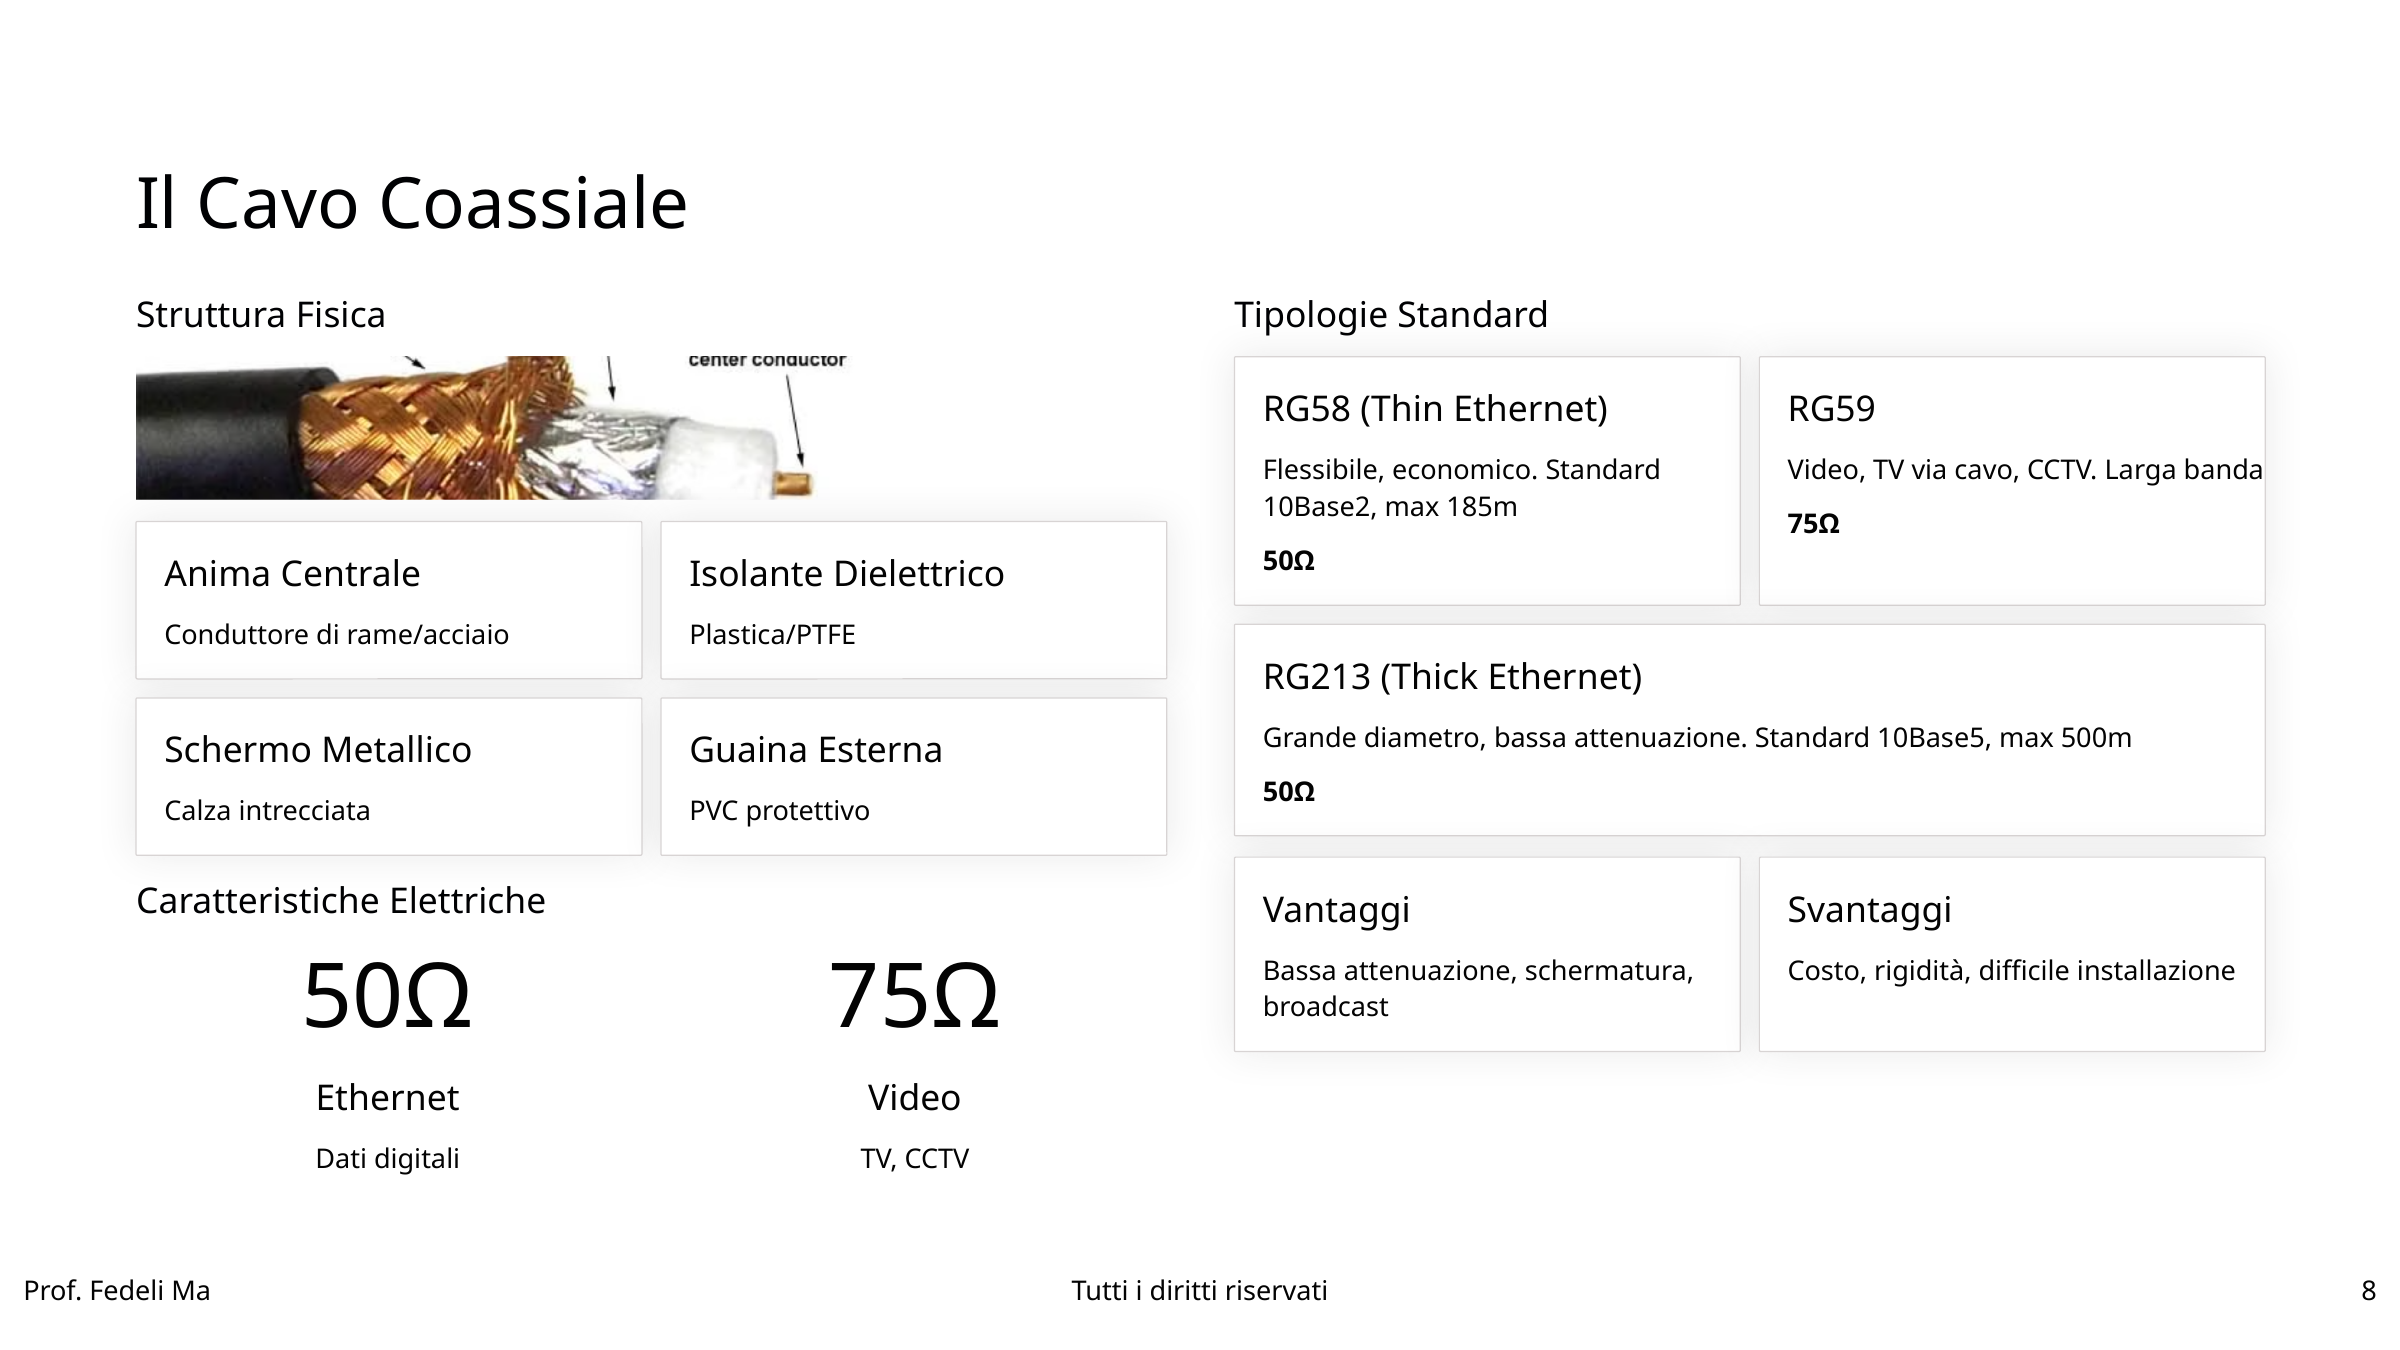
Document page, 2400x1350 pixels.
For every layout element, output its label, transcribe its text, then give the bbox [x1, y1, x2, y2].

picture [135, 356, 858, 500]
text_box 75Ω [1787, 502, 2237, 540]
text_box 75Ω [738, 956, 1092, 1046]
text_box Il Cavo Coassiale [136, 154, 849, 244]
text_box TV, CCTV [663, 1137, 1167, 1175]
text_box 50Ω [1262, 539, 1712, 577]
text_box Dati digitali [135, 1137, 640, 1175]
text_box Prof. Fedeli Ma [23, 1269, 234, 1307]
text_box [1234, 356, 1741, 606]
text_box [136, 521, 642, 679]
text_box RG58 (Thin Ethernet) [1262, 385, 1619, 430]
text_box Caratteristiche Elettriche [136, 876, 505, 922]
text_box 50Ω [211, 956, 564, 1046]
text_box Plastica/PTFE [689, 613, 1139, 651]
text_box Video, TV via cavo, CCTV. Larga banda [1787, 448, 2237, 486]
text_box Isolante Dielettrico [689, 549, 1046, 595]
text_box PVC protettivo [689, 789, 1139, 827]
text_box Guaina Esterna [689, 726, 1046, 771]
text_box Calza intrecciata [164, 789, 614, 827]
text_box Vantaggi [1262, 885, 1619, 931]
text_box [660, 521, 1167, 679]
text_box RG213 (Thick Ethernet) [1262, 652, 1619, 698]
text_box Bassa attenuazione, schermatura, broadcast [1262, 949, 1712, 1024]
text_box [136, 697, 642, 856]
text_box [1234, 857, 1741, 1052]
text_box Anima Centrale [164, 549, 521, 595]
text_box Tutti i diritti riservati [1064, 1269, 1336, 1307]
text_box Schermo Metallico [164, 726, 521, 771]
text_box 8 [2320, 1269, 2377, 1307]
text_box [660, 697, 1167, 856]
text_box Tipologie Standard [1234, 290, 1591, 336]
text_box [1759, 356, 2266, 606]
text_box [1234, 624, 2266, 836]
text_box RG59 [1787, 385, 2144, 430]
text_box Svantaggi [1787, 885, 2144, 931]
text_box Flessibile, economico. Standard 10Base2, max 185m [1262, 448, 1712, 523]
text_box Conduttore di rame/acciaio [164, 613, 614, 651]
text_box Grande diametro, bassa attenuazione. Standard 10Base5, max 500m [1262, 716, 2237, 754]
text_box Costo, rigidità, difficile installazione [1787, 949, 2237, 987]
text_box [1759, 857, 2266, 1052]
text_box Video [736, 1073, 1094, 1119]
text_box 50Ω [1262, 770, 2237, 808]
text_box Ethernet [209, 1073, 566, 1119]
text_box Struttura Fisica [135, 290, 493, 336]
